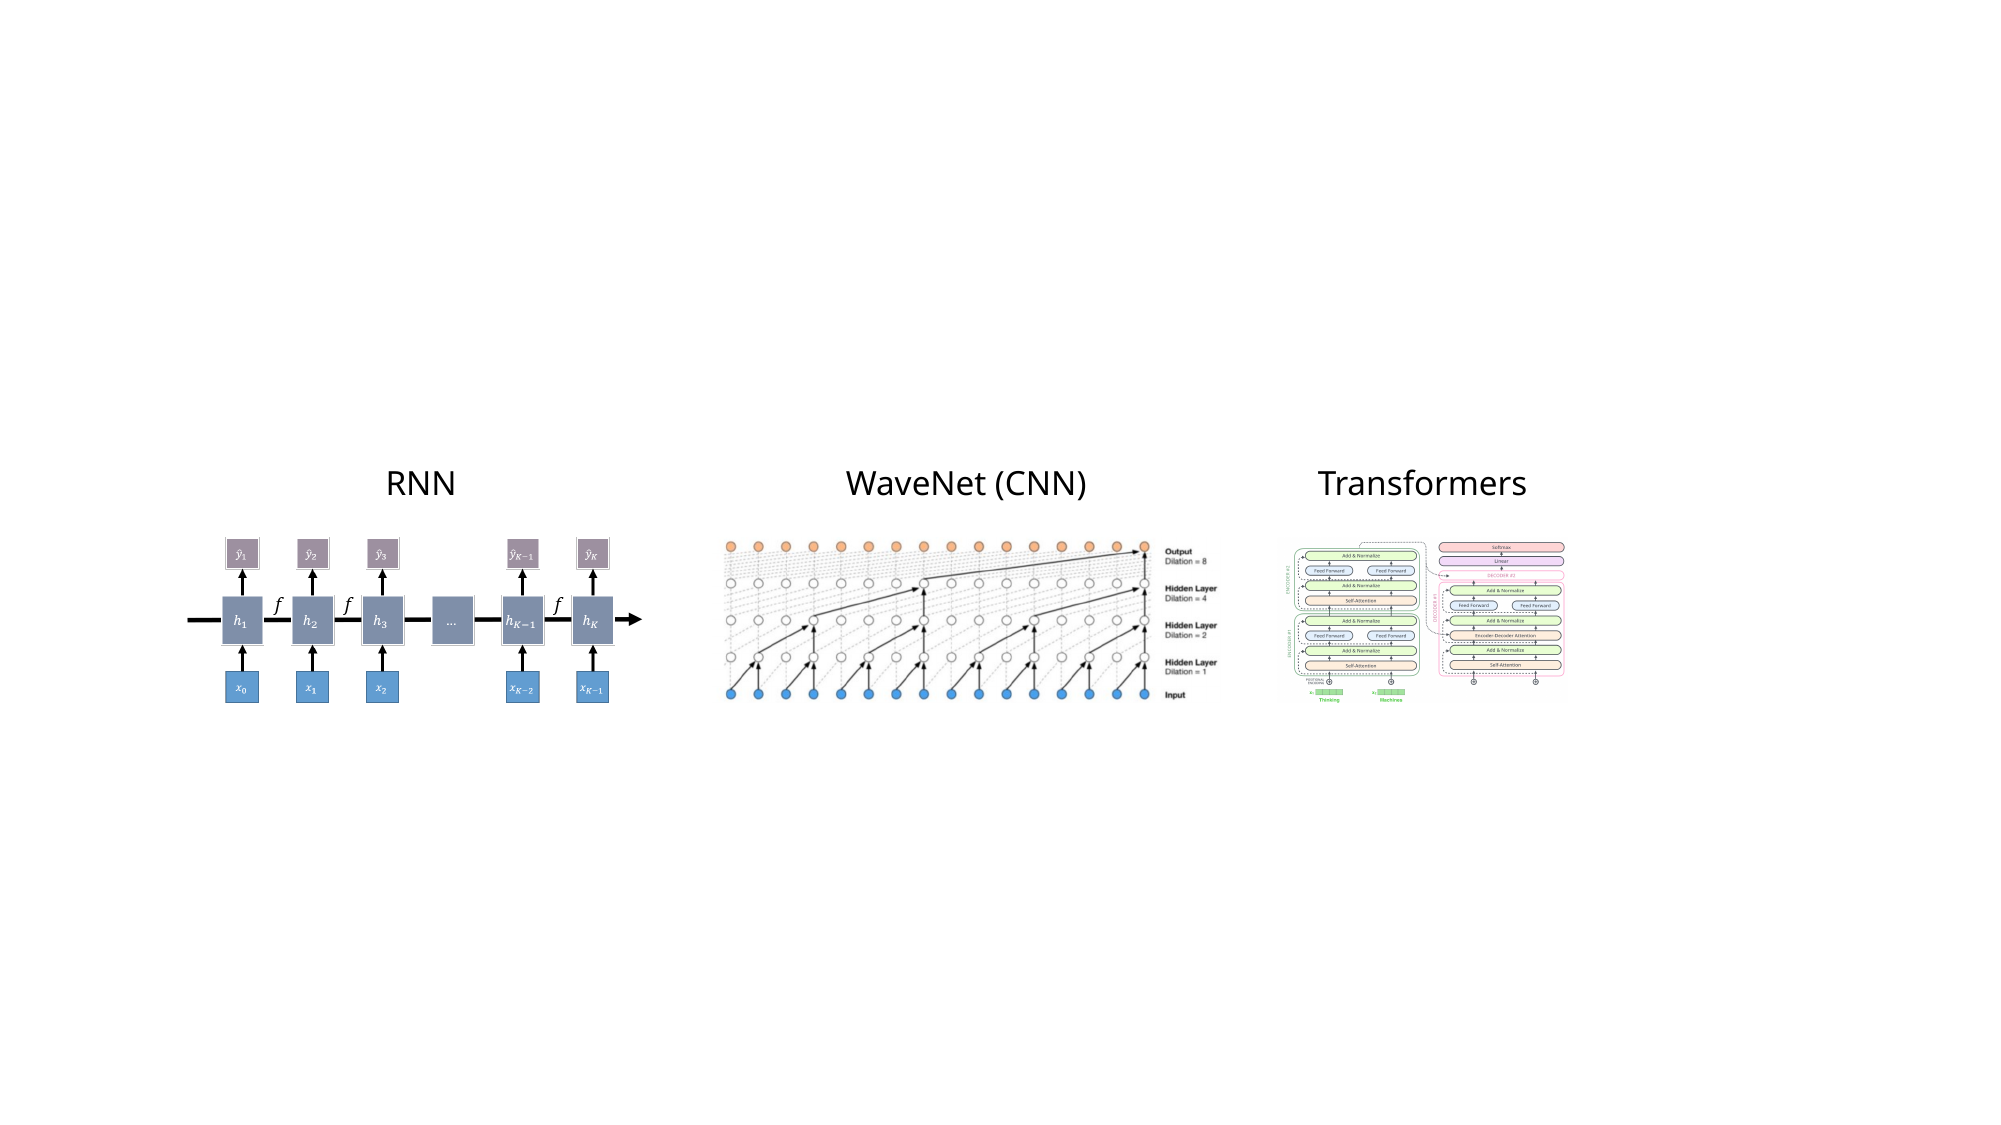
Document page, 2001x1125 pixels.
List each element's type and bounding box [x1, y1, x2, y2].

text_box [187, 454, 1569, 704]
